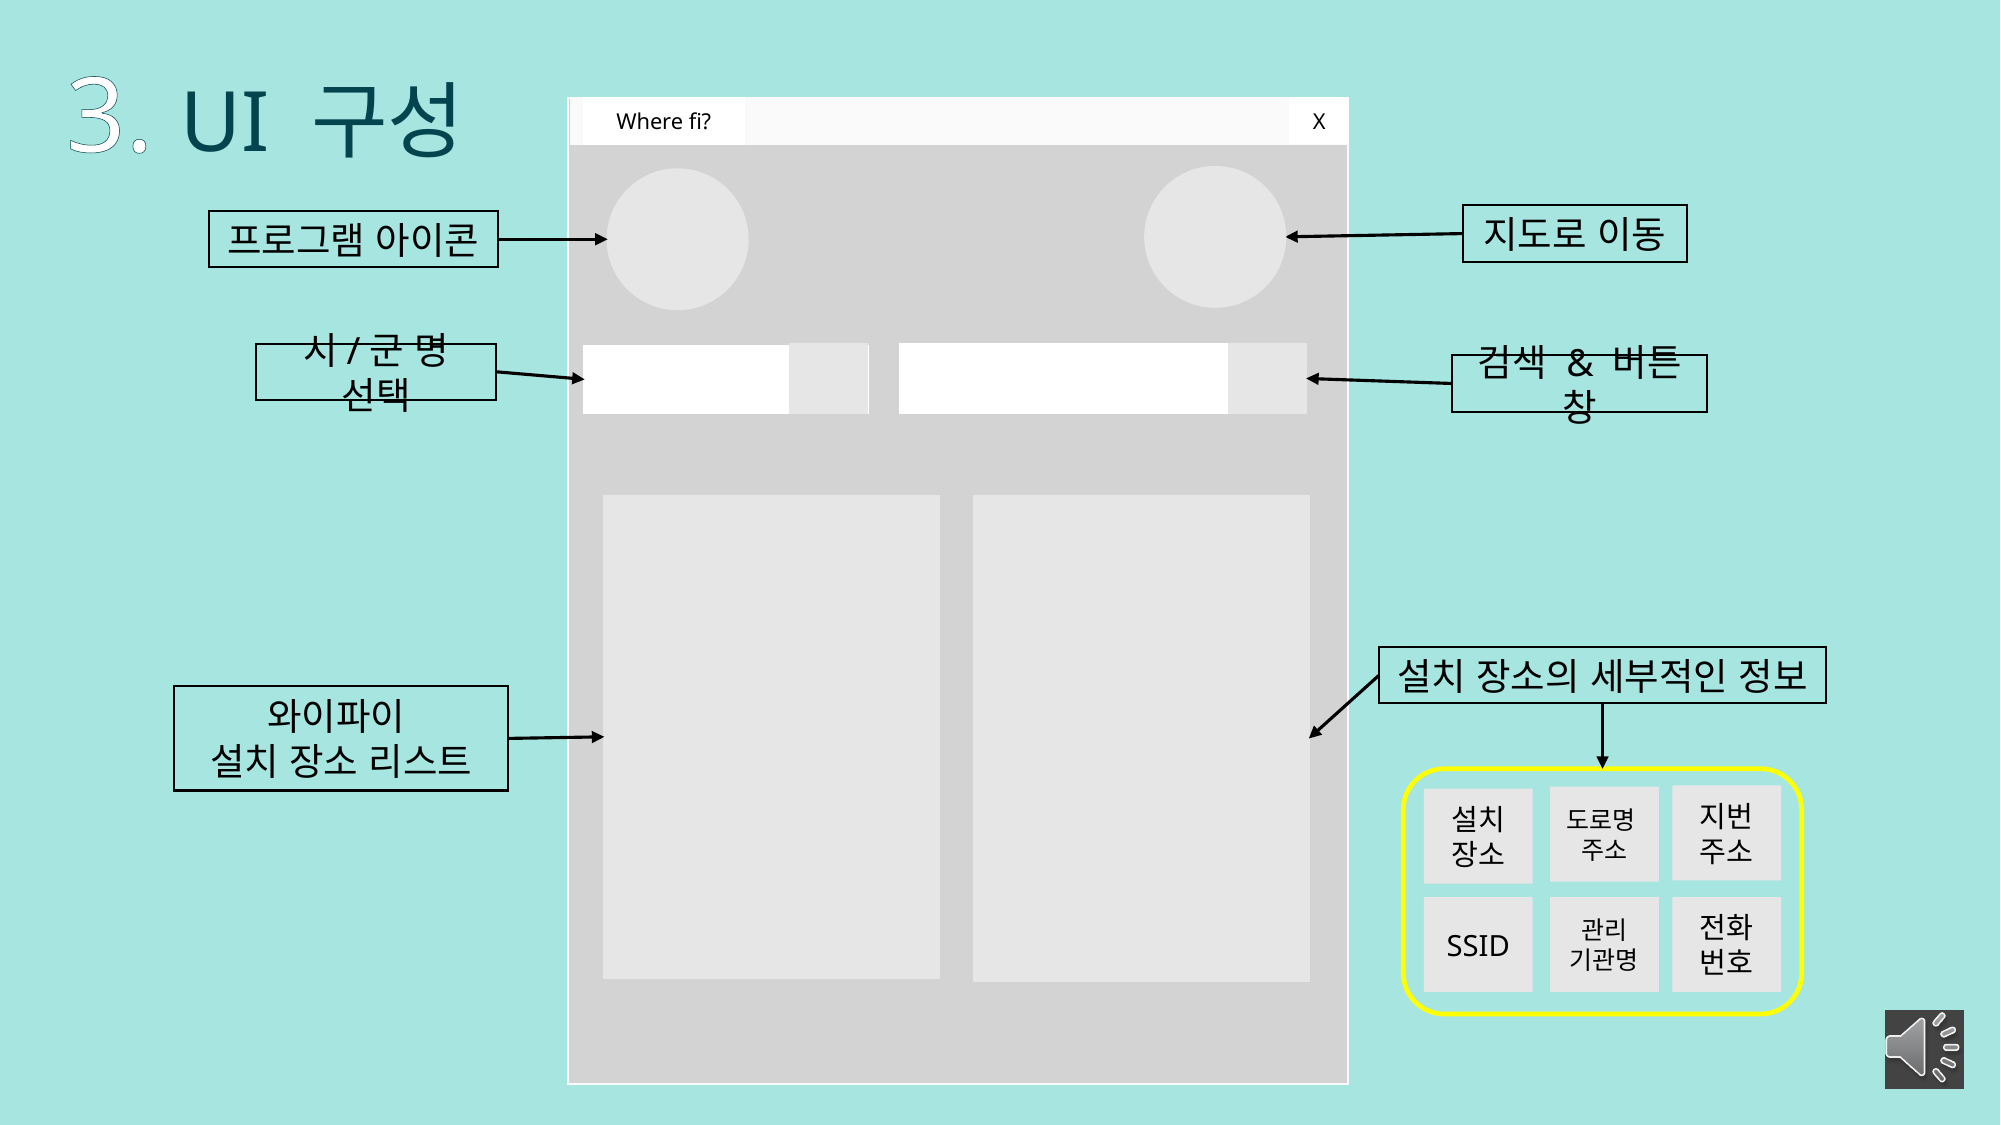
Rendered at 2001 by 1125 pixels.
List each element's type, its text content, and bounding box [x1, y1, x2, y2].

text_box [174, 97, 1826, 1085]
picture [1884, 1009, 1965, 1090]
text_box 3. UI 구성 [51, 40, 1254, 181]
